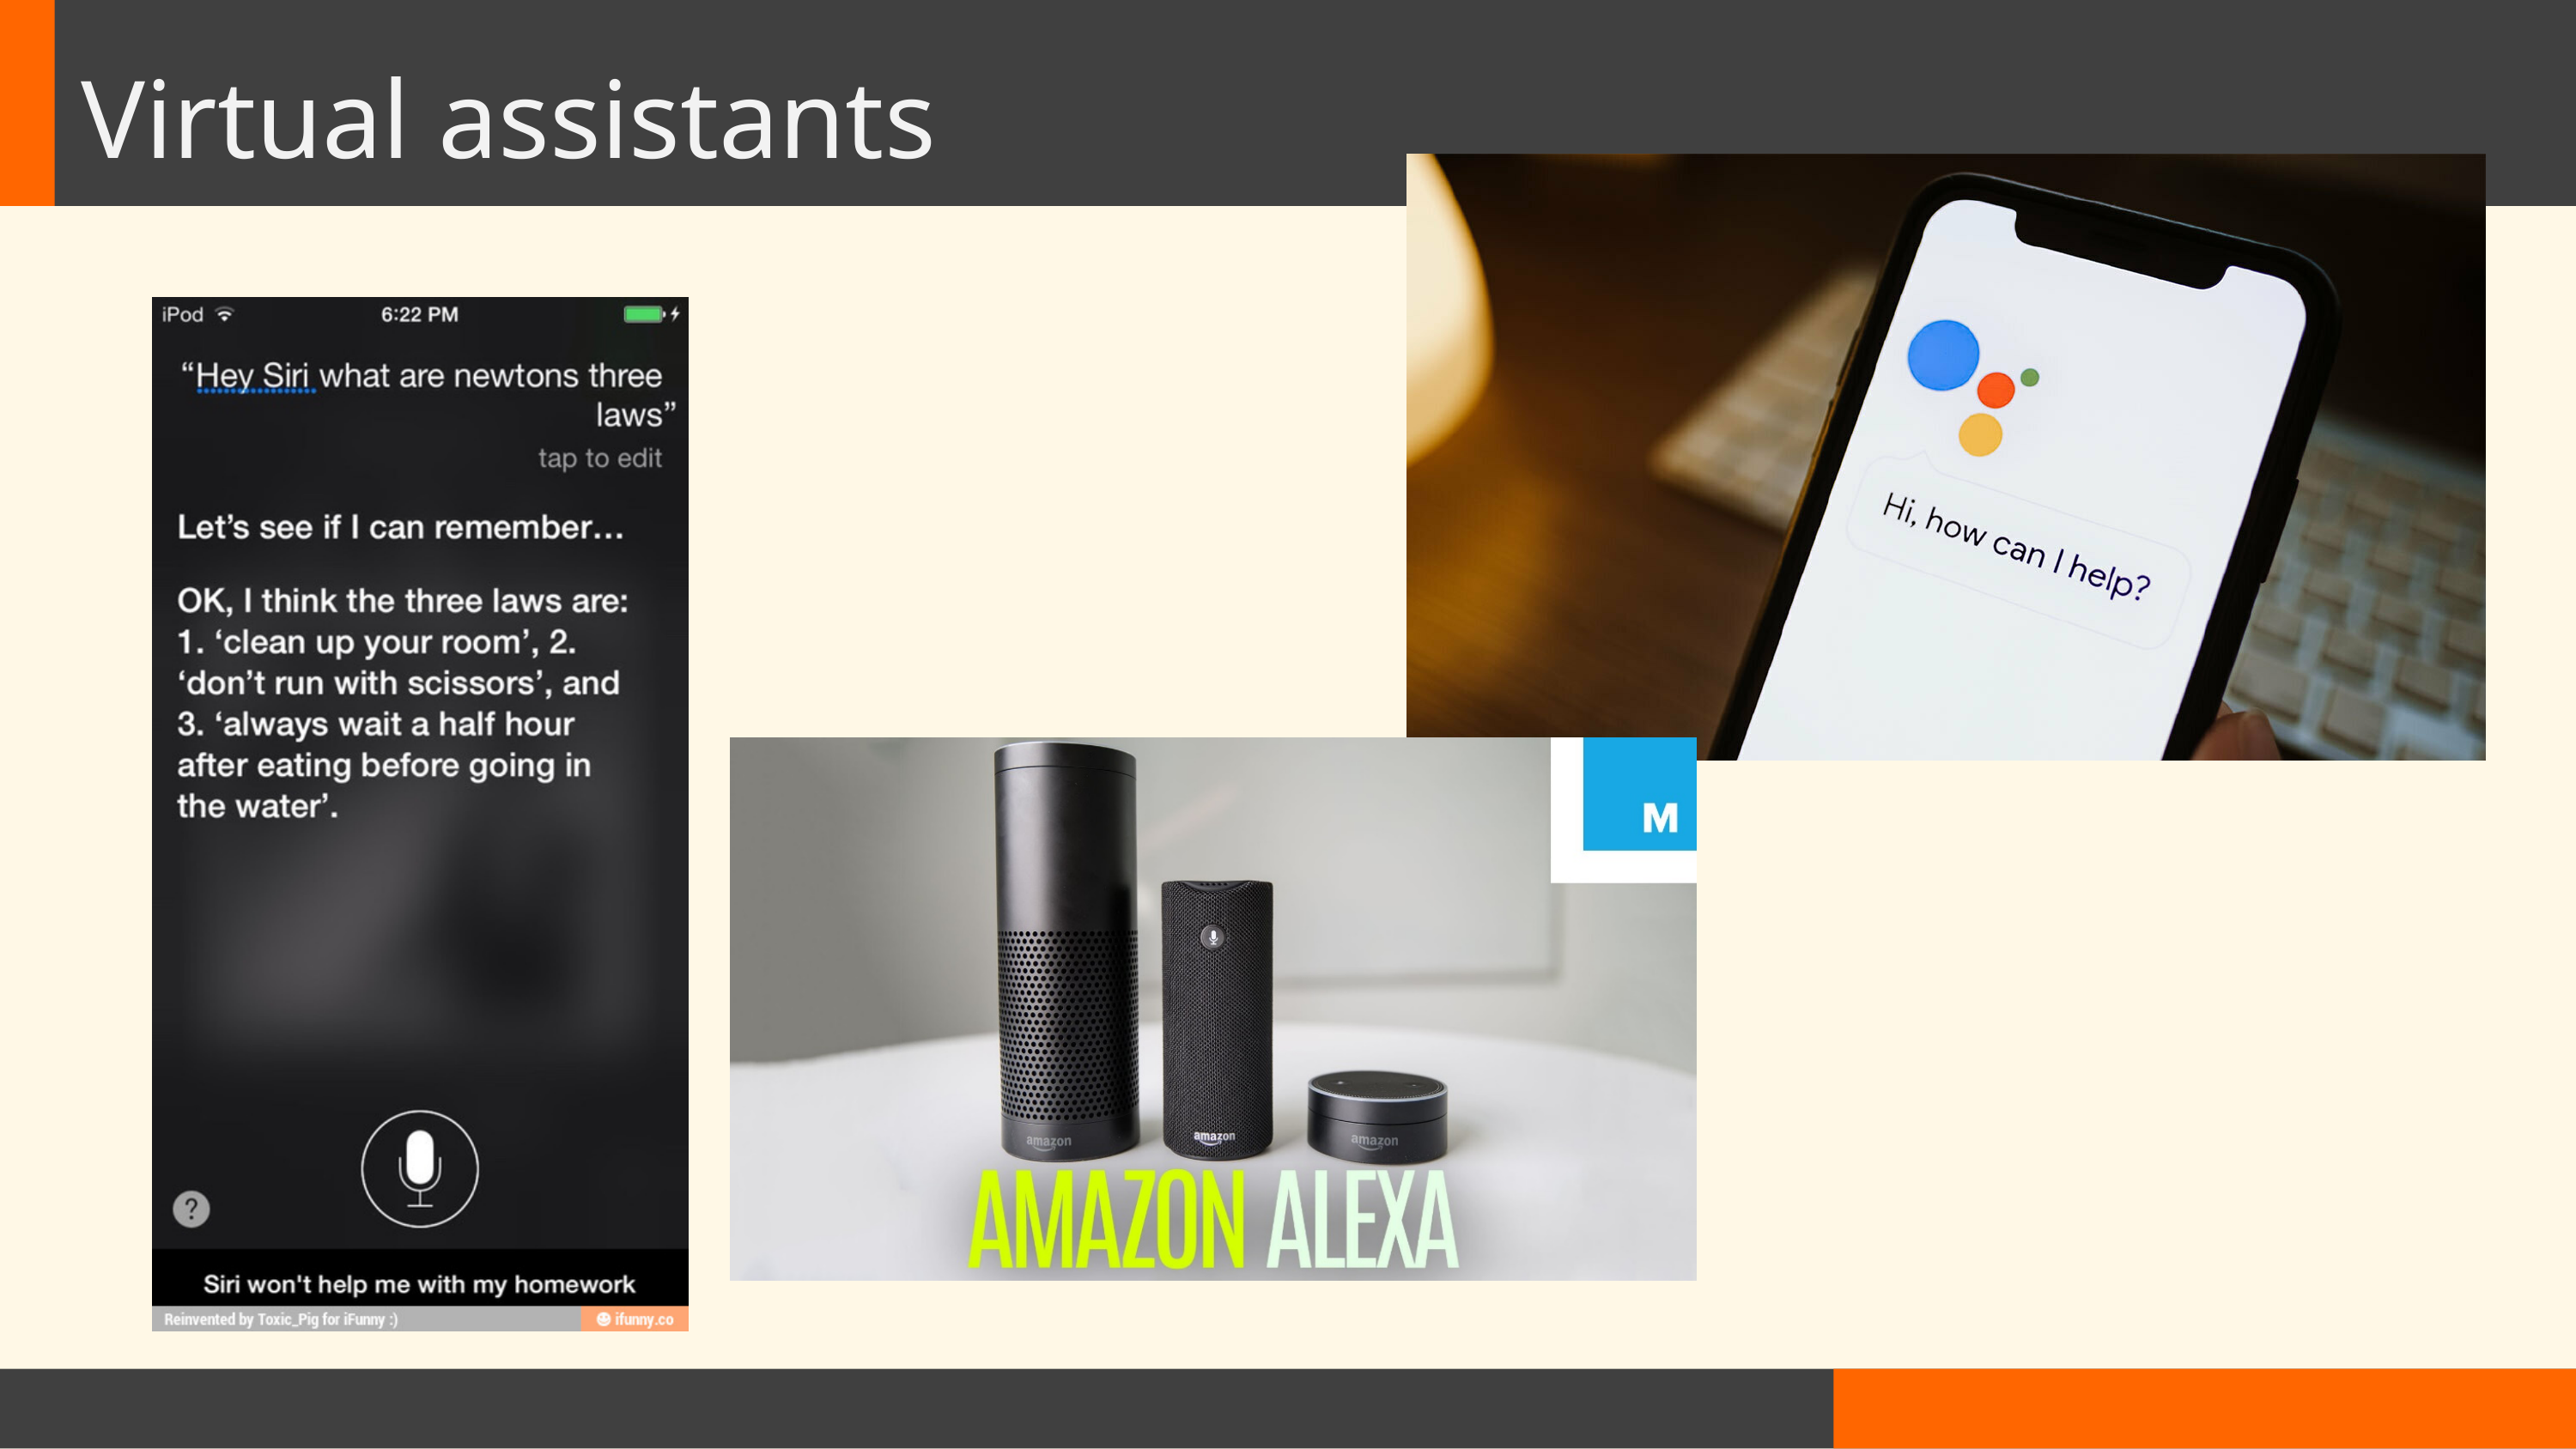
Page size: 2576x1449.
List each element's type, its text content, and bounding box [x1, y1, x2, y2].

picture [730, 154, 2486, 1282]
picture [152, 297, 689, 1331]
text_box Virtual assistants [68, 59, 2555, 168]
